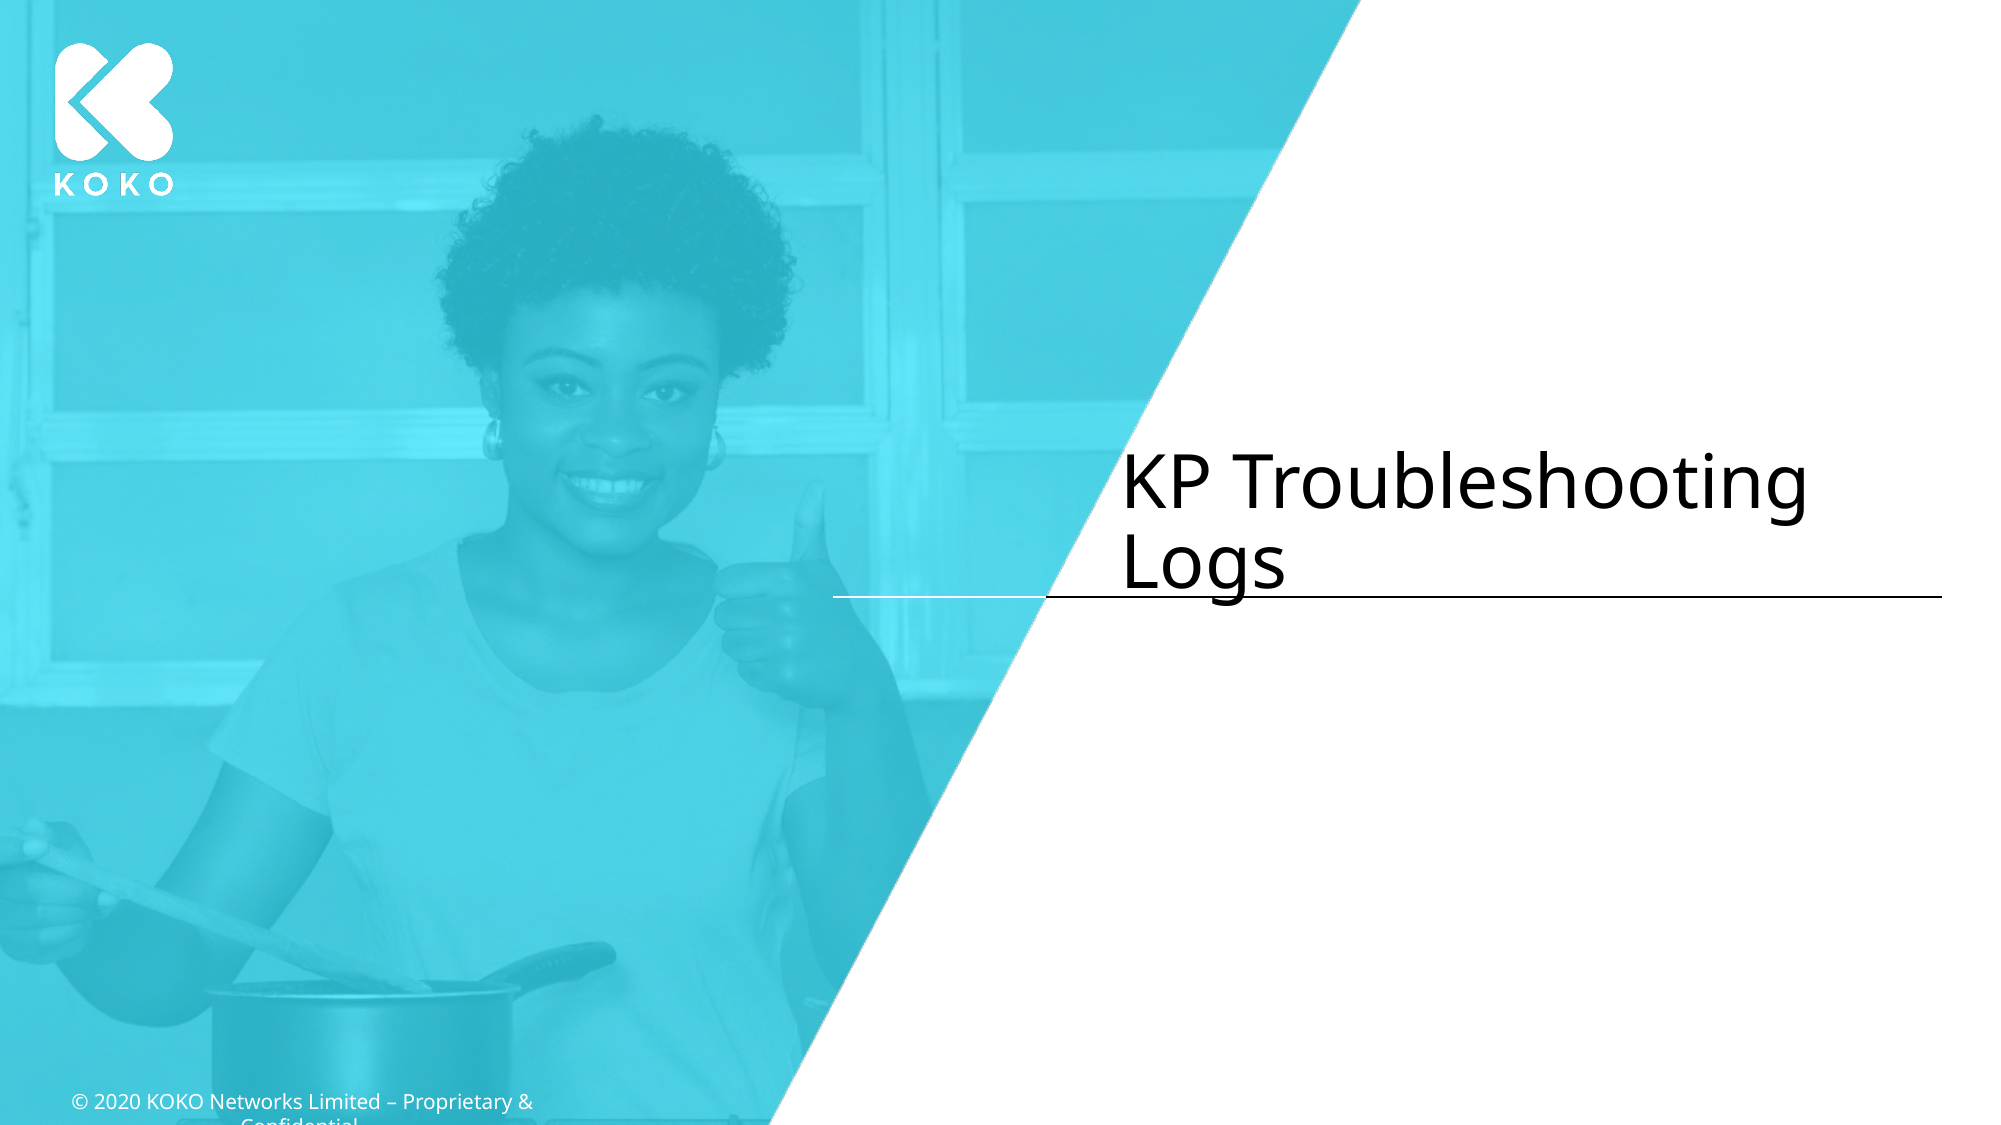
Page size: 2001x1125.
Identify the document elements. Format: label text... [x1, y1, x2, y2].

title KP Troubleshooting Logs [1105, 463, 1942, 586]
picture [0, 0, 2000, 1125]
